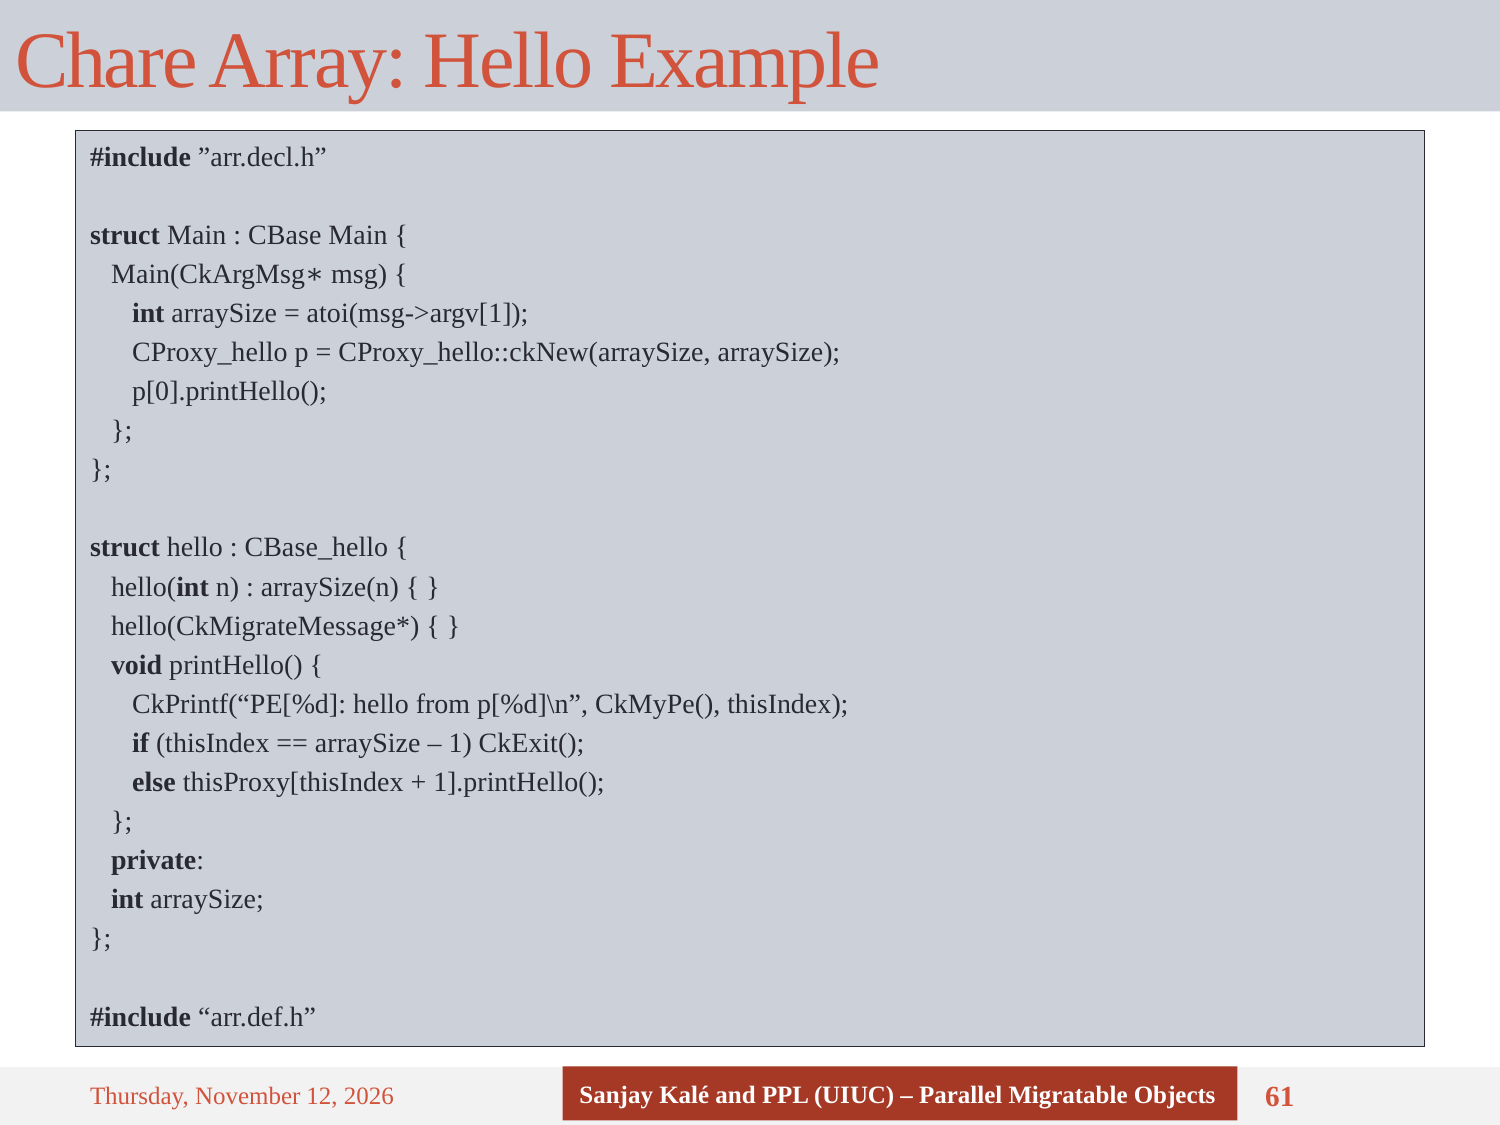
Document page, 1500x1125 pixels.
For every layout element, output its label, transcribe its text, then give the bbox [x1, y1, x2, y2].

slide_number 61 [1250, 1067, 1425, 1122]
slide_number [75, 1067, 550, 1122]
title Chare Array: Hello Example [0, 0, 1500, 112]
list #include ”arr.decl.h” struct Main : CBase Main { Main(CkArgMsg∗ msg) { int arraySize = atoi(msg->argv[1]); CProxy_hello p = CProxy_hello::ckNew(arraySize, arraySize); p[0].printHello(); }; }; struct hello : CBase_hello { hello(int n) : arraySize(n) { } hello(CkMigrateMessage*) { } void printHello() { CkPrintf(“PE[%d]: hello from p[%d]\n”, CkMyPe(), thisIndex); if (thisIndex == arraySize – 1) CkExit(); else thisProxy[thisIndex + 1].printHello(); }; private: int arraySize; }; #include “arr.def.h” [75, 130, 1425, 1047]
footer Sanjay Kalé and PPL (UIUC) – Parallel Migratable Objects [562, 1066, 1238, 1121]
